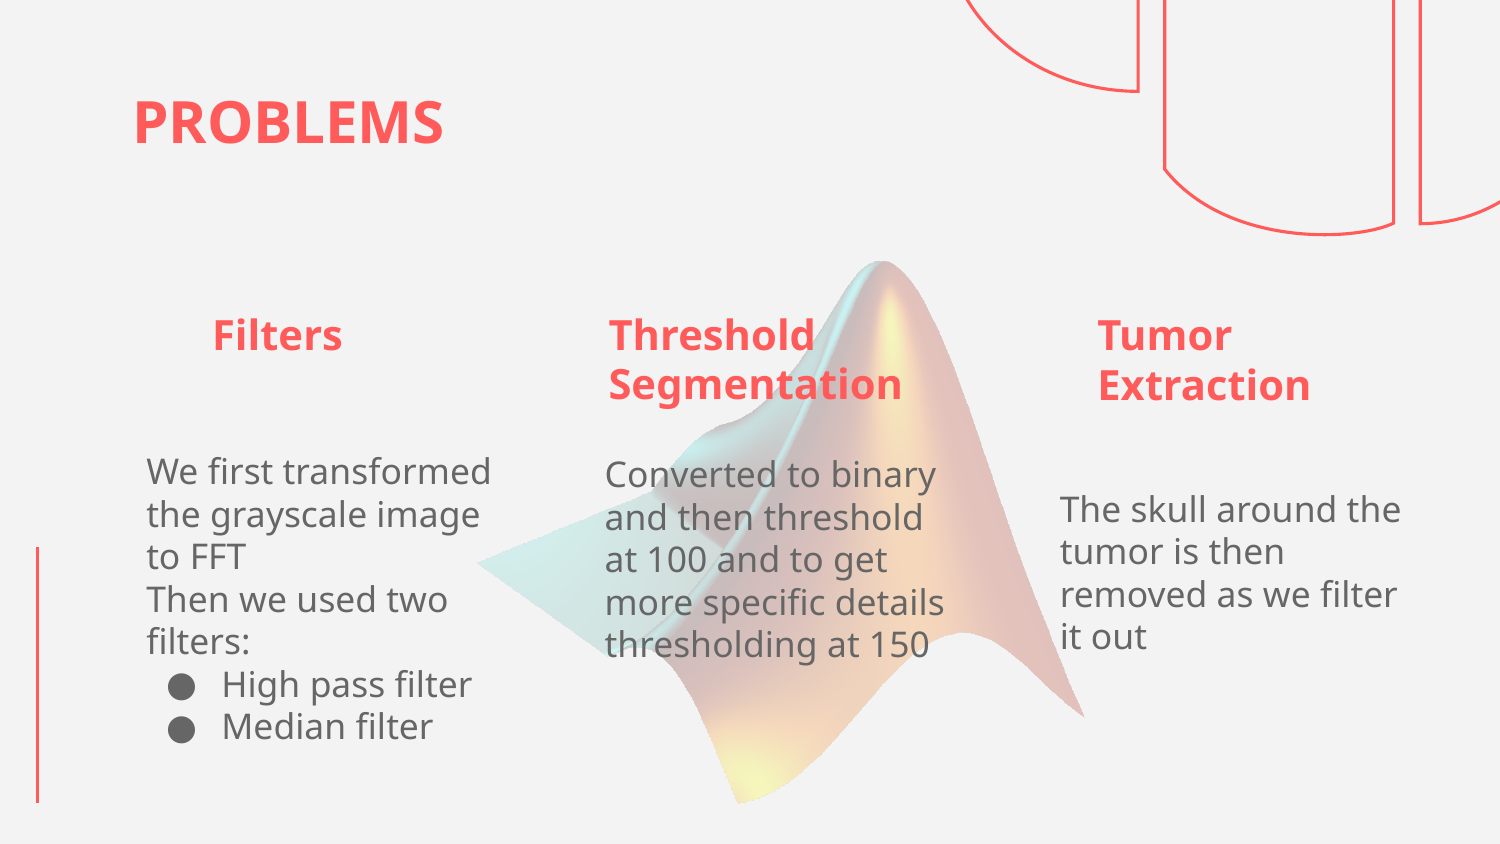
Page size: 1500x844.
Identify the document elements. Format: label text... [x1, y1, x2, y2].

subtitle We first transformed the grayscale image to FFT Then we used two filters: High pass filter Median filter [131, 434, 471, 562]
title Filters [197, 294, 471, 371]
subtitle The skull around the tumor is then removed as we filter it out [1090, 471, 1433, 600]
title PROBLEMS [117, 70, 1383, 148]
title Tumor Extraction [1090, 294, 1471, 371]
picture [476, 257, 1086, 806]
